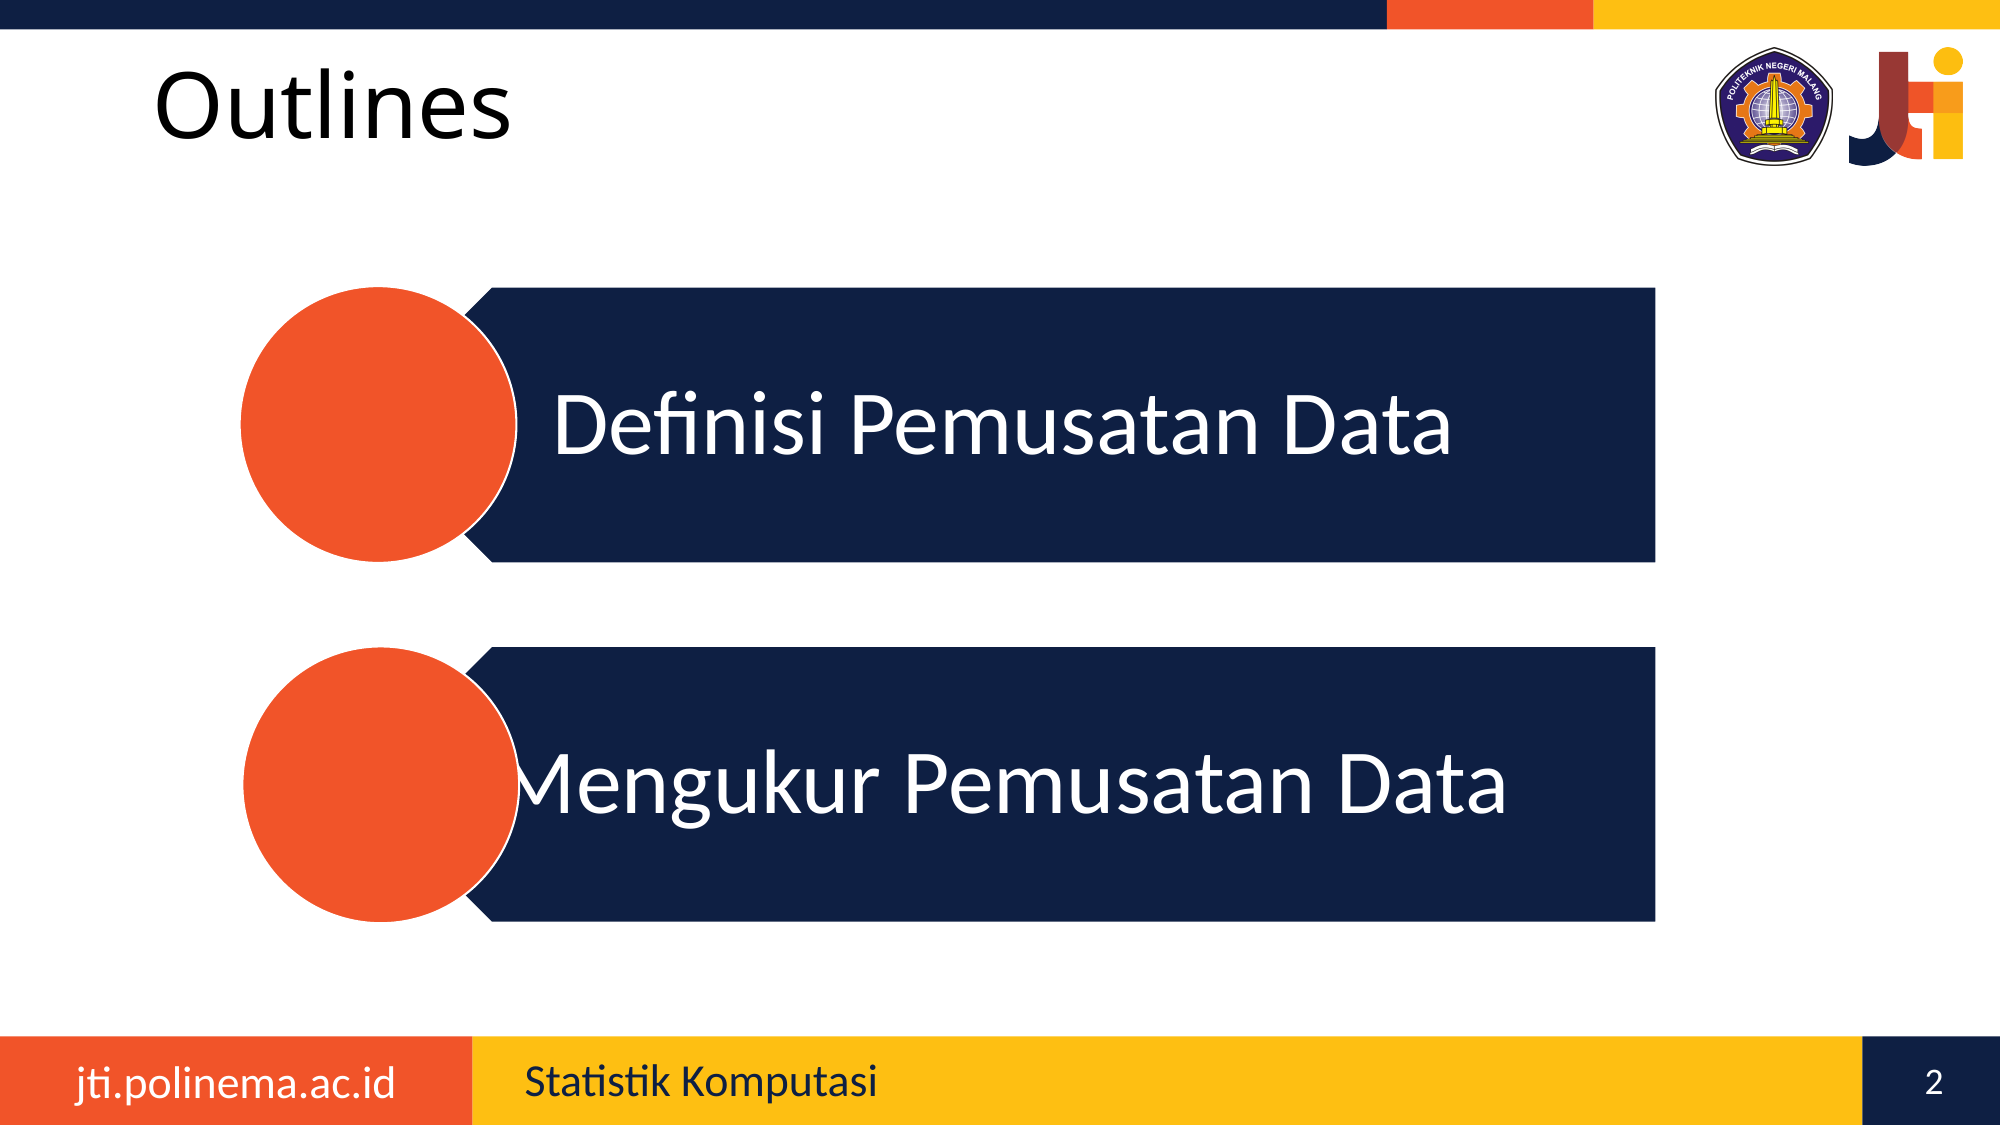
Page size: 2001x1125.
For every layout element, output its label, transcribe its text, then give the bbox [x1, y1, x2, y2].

title Outlines [137, 59, 1673, 159]
picture [1715, 47, 1833, 166]
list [213, 286, 1787, 924]
slide_number 2 [1888, 1049, 1980, 1110]
